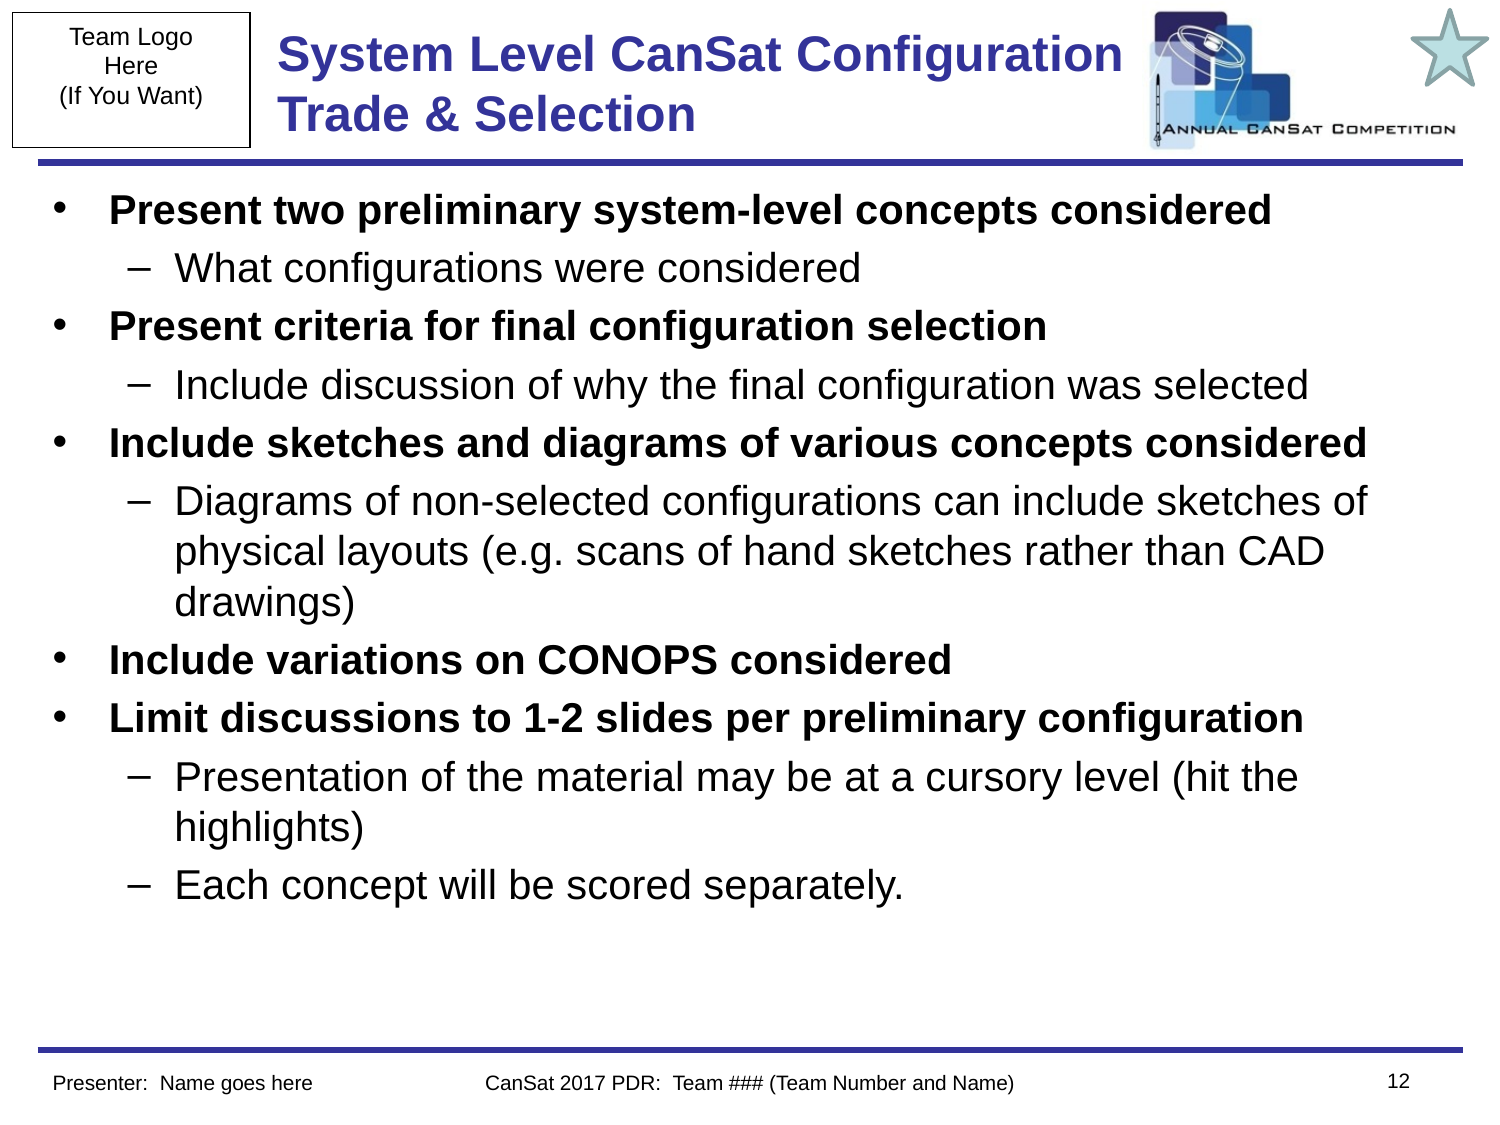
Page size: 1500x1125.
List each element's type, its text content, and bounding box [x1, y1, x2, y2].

list Present two preliminary system-level concepts considered What configurations were considered Present criteria for final configuration selection Include discussion of why the final configuration was selected Include sketches and diagrams of various concepts considered Diagrams of non-selected configurations can include sketches of physical layouts (e.g. scans of hand sketches rather than CAD drawings) Include variations on CONOPS considered Limit discussions to 1-2 slides per preliminary configuration Presentation of the material may be at a cursory level (hit the highlights) Each concept will be scored separately. [37, 174, 1463, 1025]
picture [1427, 51, 1435, 80]
slide_number 12 [1312, 1059, 1425, 1100]
title System Level CanSat Configuration Trade & Selection [262, 12, 1238, 150]
text_box [1412, 9, 1488, 85]
text_box Presenter: Name goes here [37, 1062, 413, 1103]
picture [1142, 1, 1463, 157]
footer CanSat 2017 PDR: Team ### (Team Number and Name) [450, 1062, 1050, 1103]
